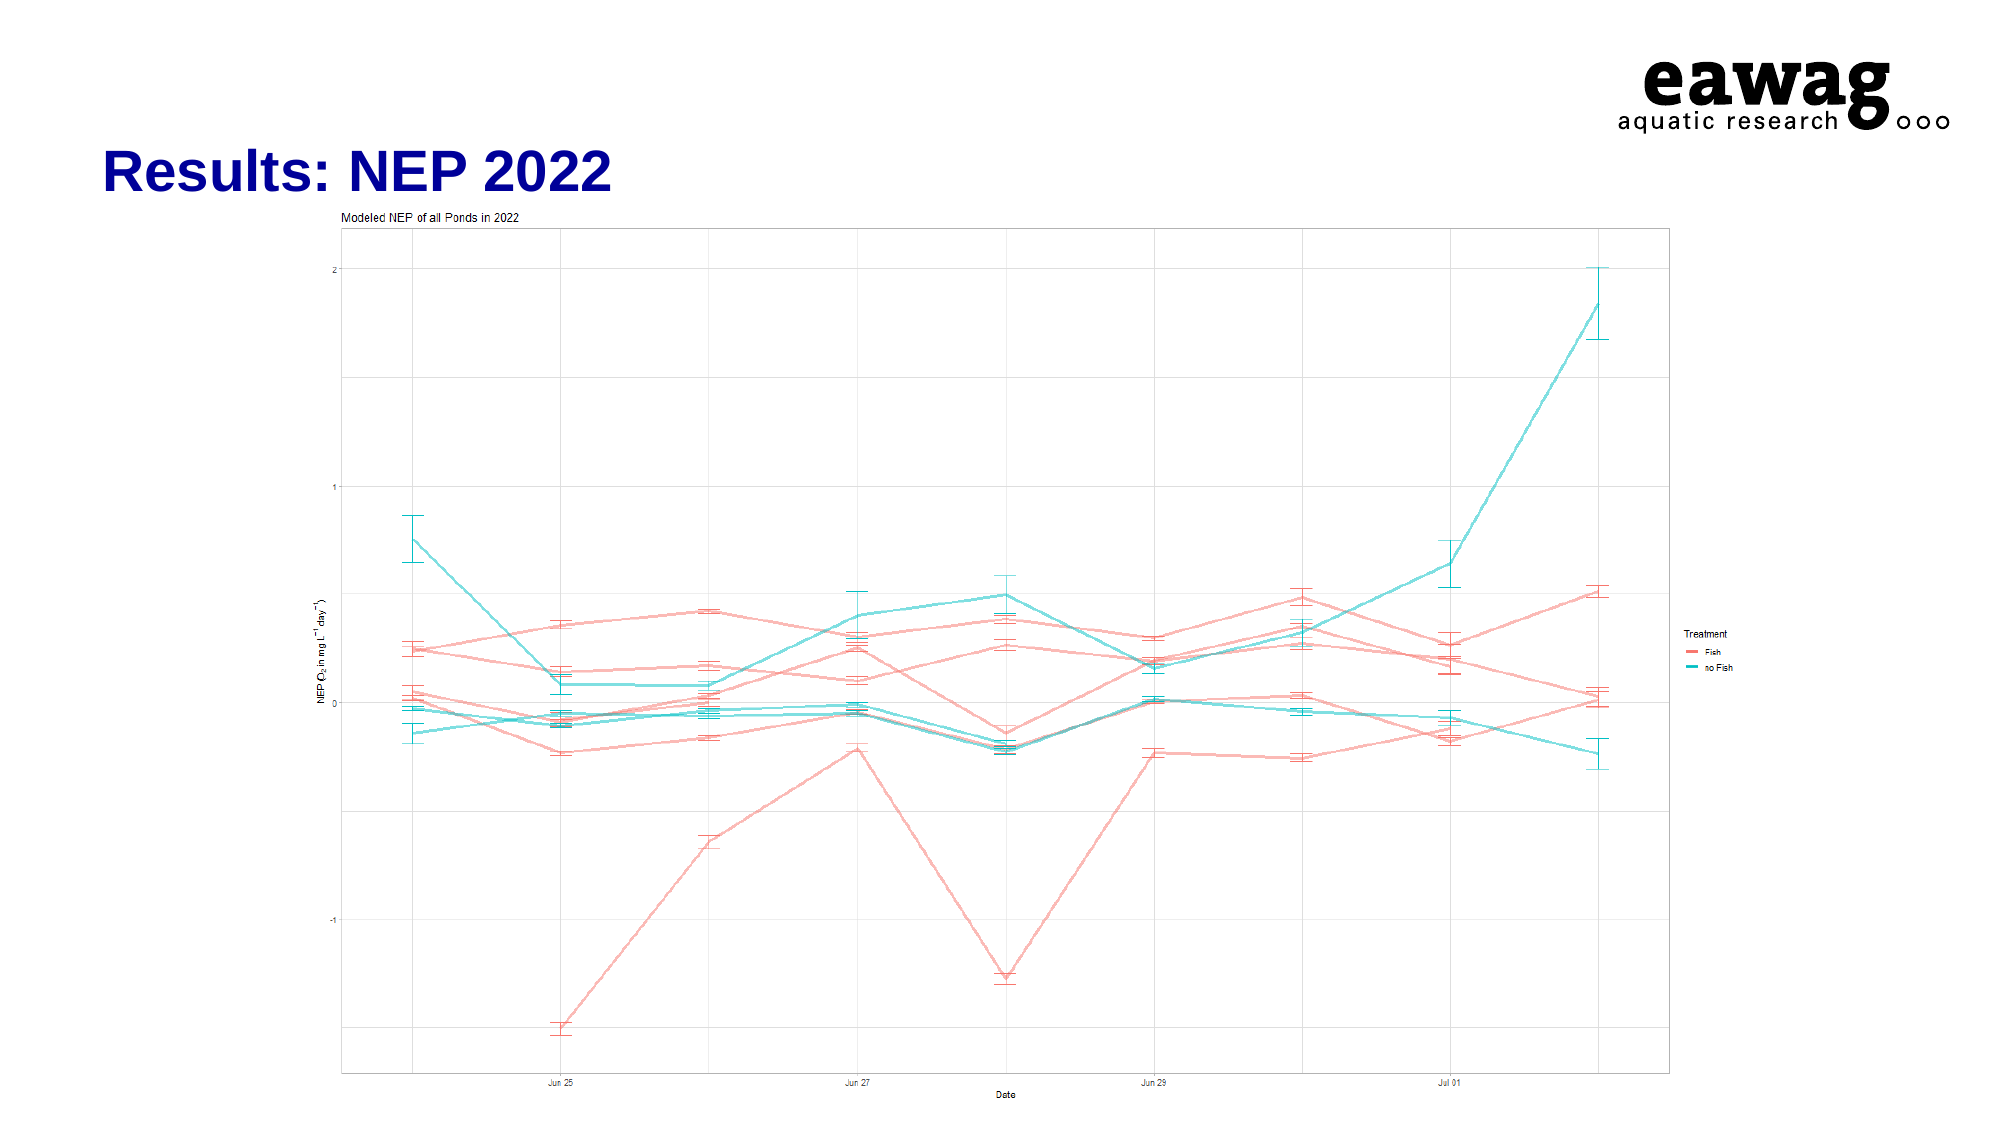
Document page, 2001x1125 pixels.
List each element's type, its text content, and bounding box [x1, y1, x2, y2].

picture [306, 206, 1742, 1104]
title Results: NEP 2022 [102, 141, 1945, 207]
